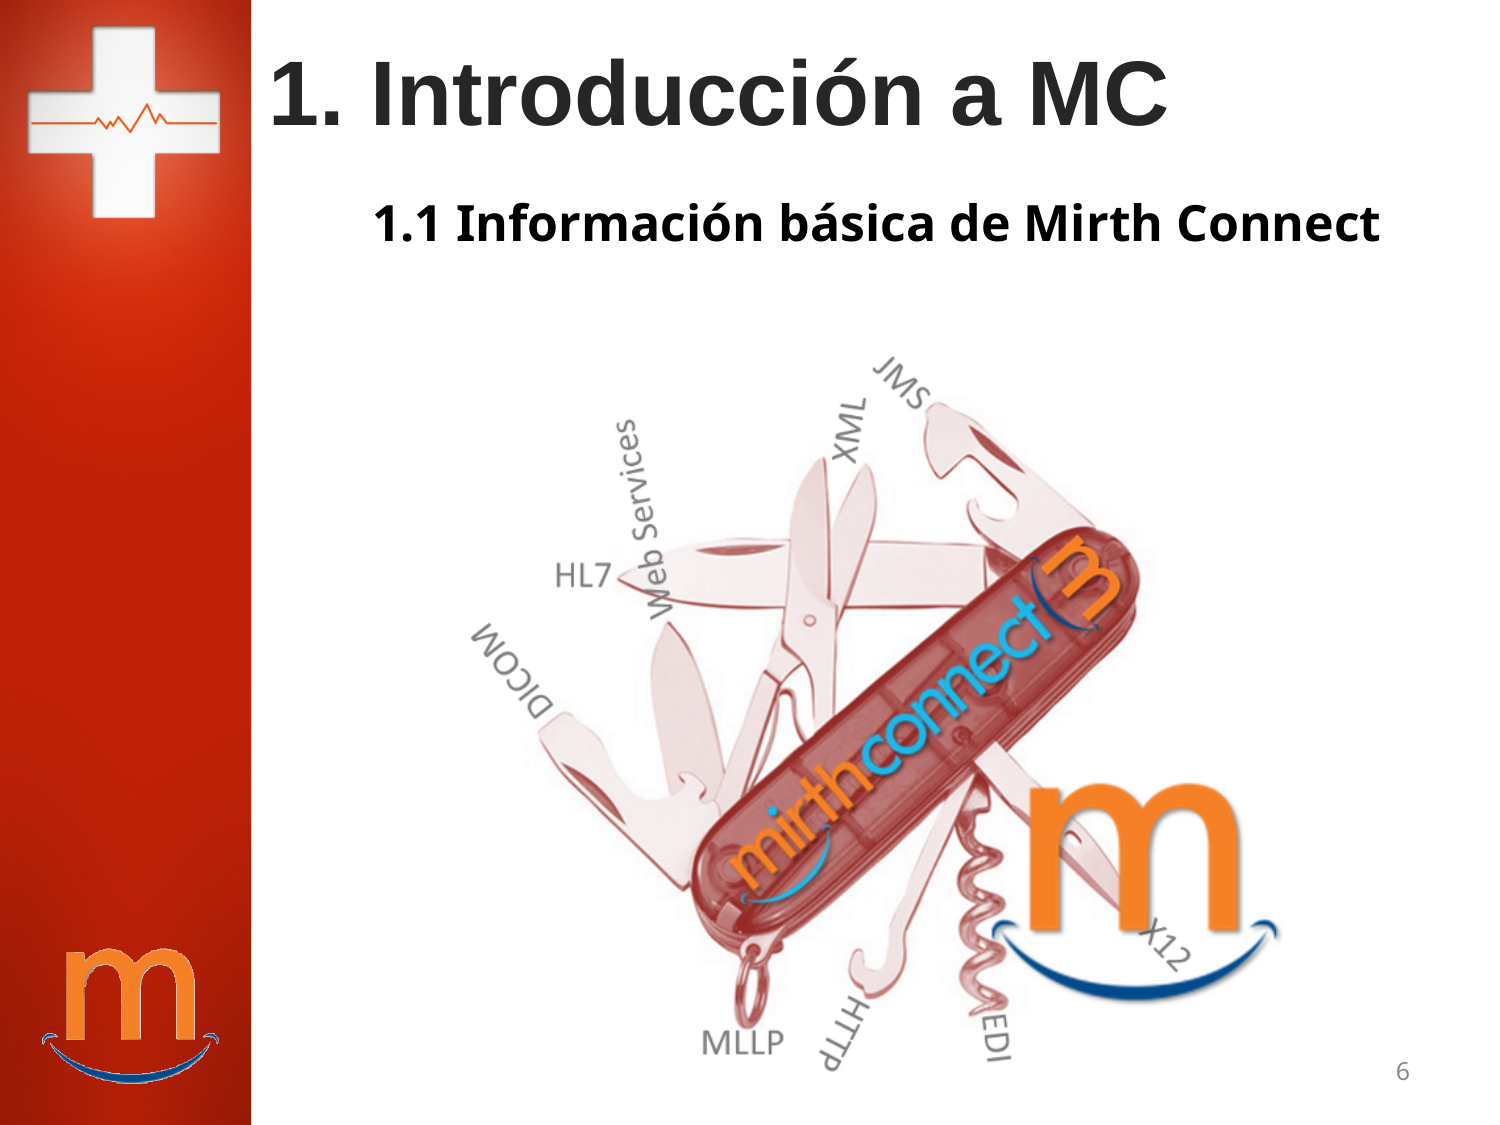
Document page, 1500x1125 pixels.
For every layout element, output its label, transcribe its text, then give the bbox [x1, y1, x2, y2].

text_box 1.1 Información básica de Mirth Connect [357, 184, 1397, 260]
slide_number 6 [1074, 1042, 1425, 1103]
picture [0, 0, 1500, 1125]
title 1. Introducción a MC [253, 2, 1500, 176]
